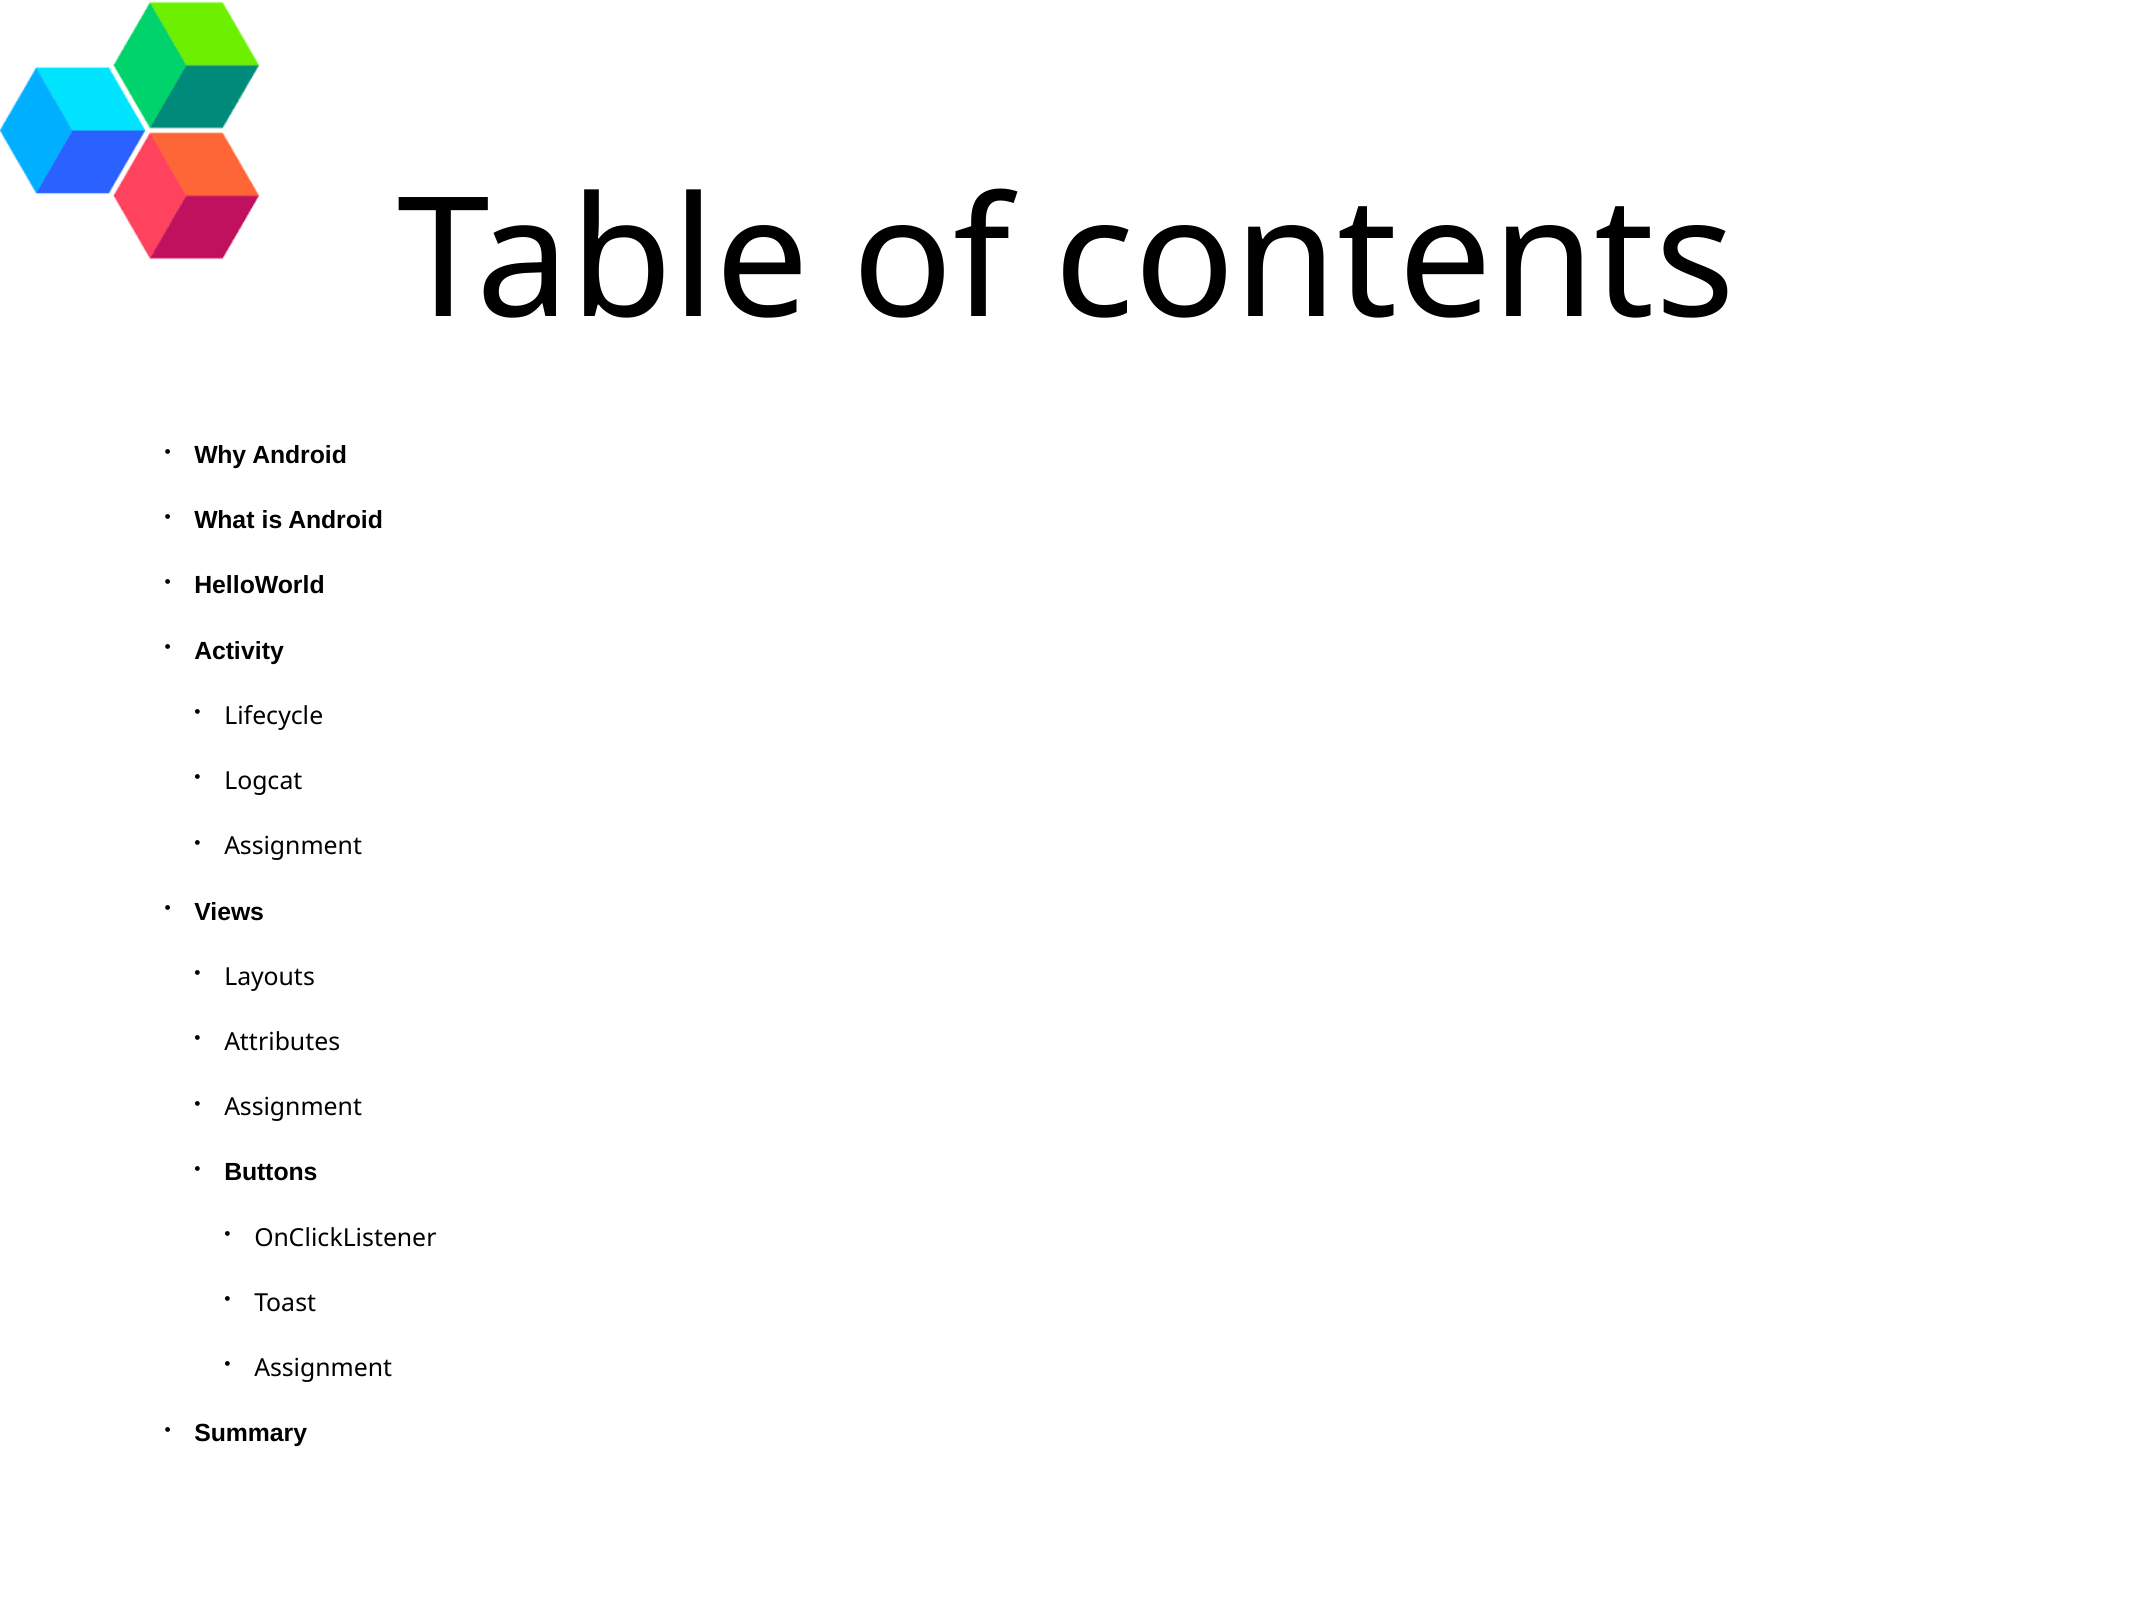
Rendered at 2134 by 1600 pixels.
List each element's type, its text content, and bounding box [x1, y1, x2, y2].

list Why Android What is Android HelloWorld Activity Lifecycle Logcat Assignment Views Layouts Attributes Assignment Buttons OnClickListener Toast Assignment Summary [155, 426, 1978, 1459]
title Table of contents [155, 72, 1978, 426]
picture [0, 1, 259, 260]
